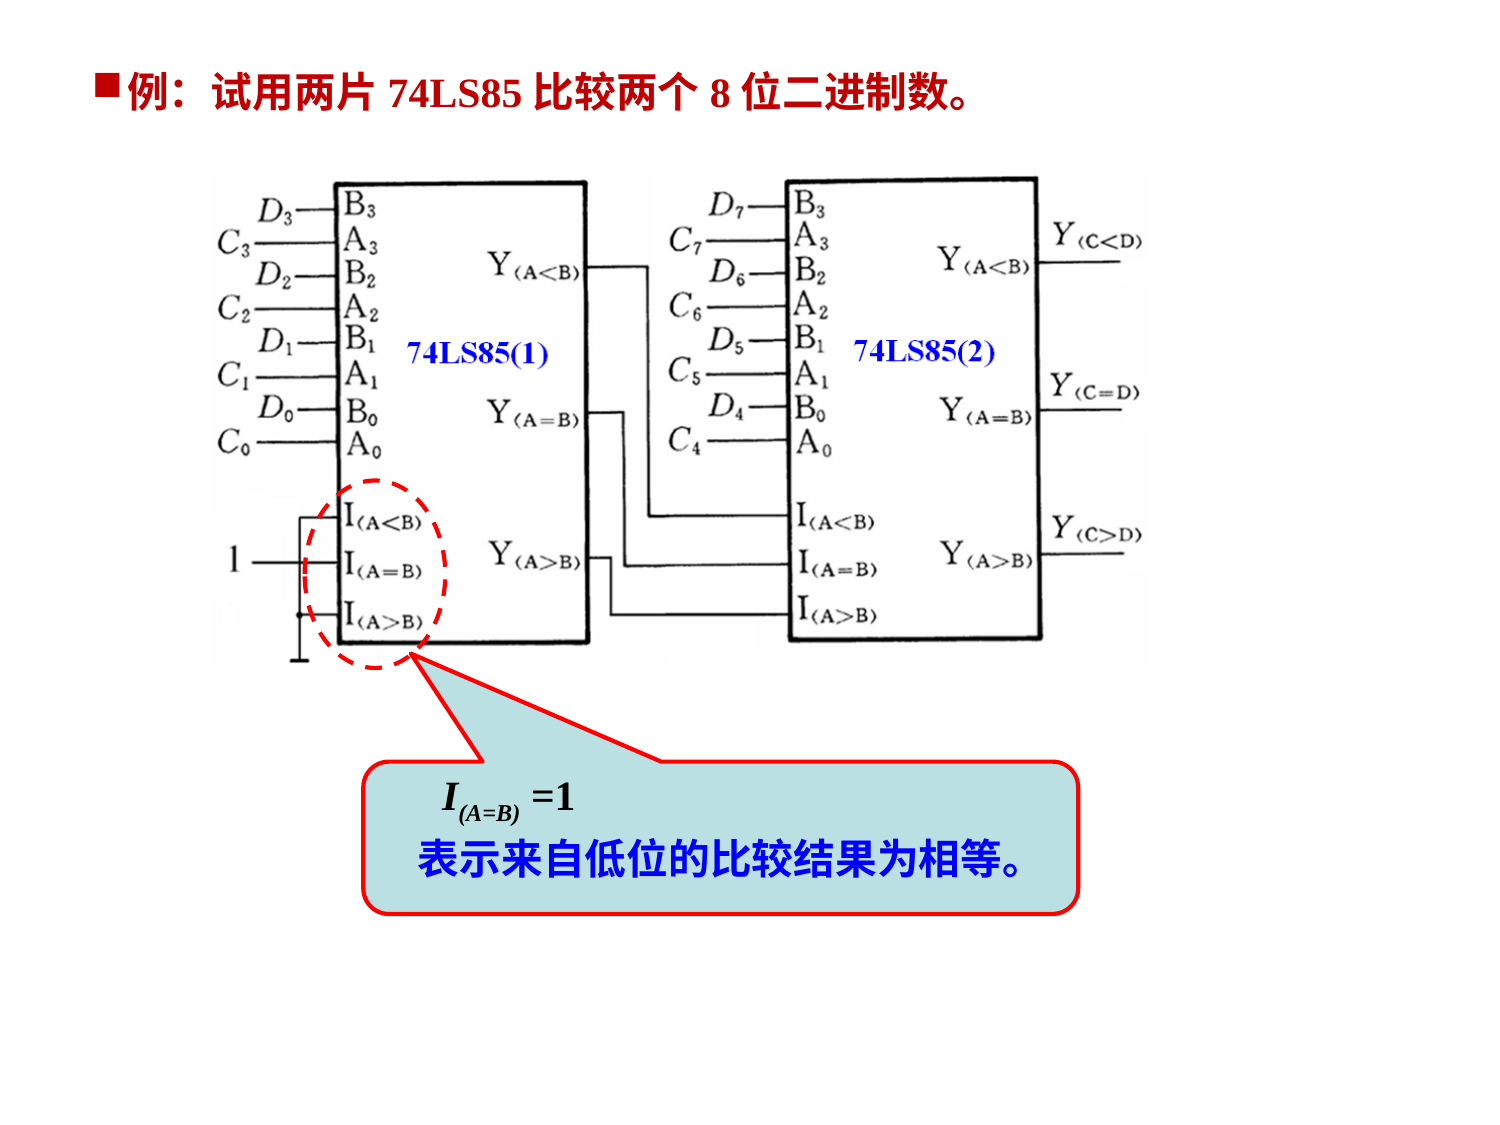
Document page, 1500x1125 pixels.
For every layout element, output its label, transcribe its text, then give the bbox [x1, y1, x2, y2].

text_box 例：试用两片74LS85比较两个8位二进制数。 [77, 58, 1006, 124]
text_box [304, 480, 1079, 915]
picture [210, 175, 1149, 667]
